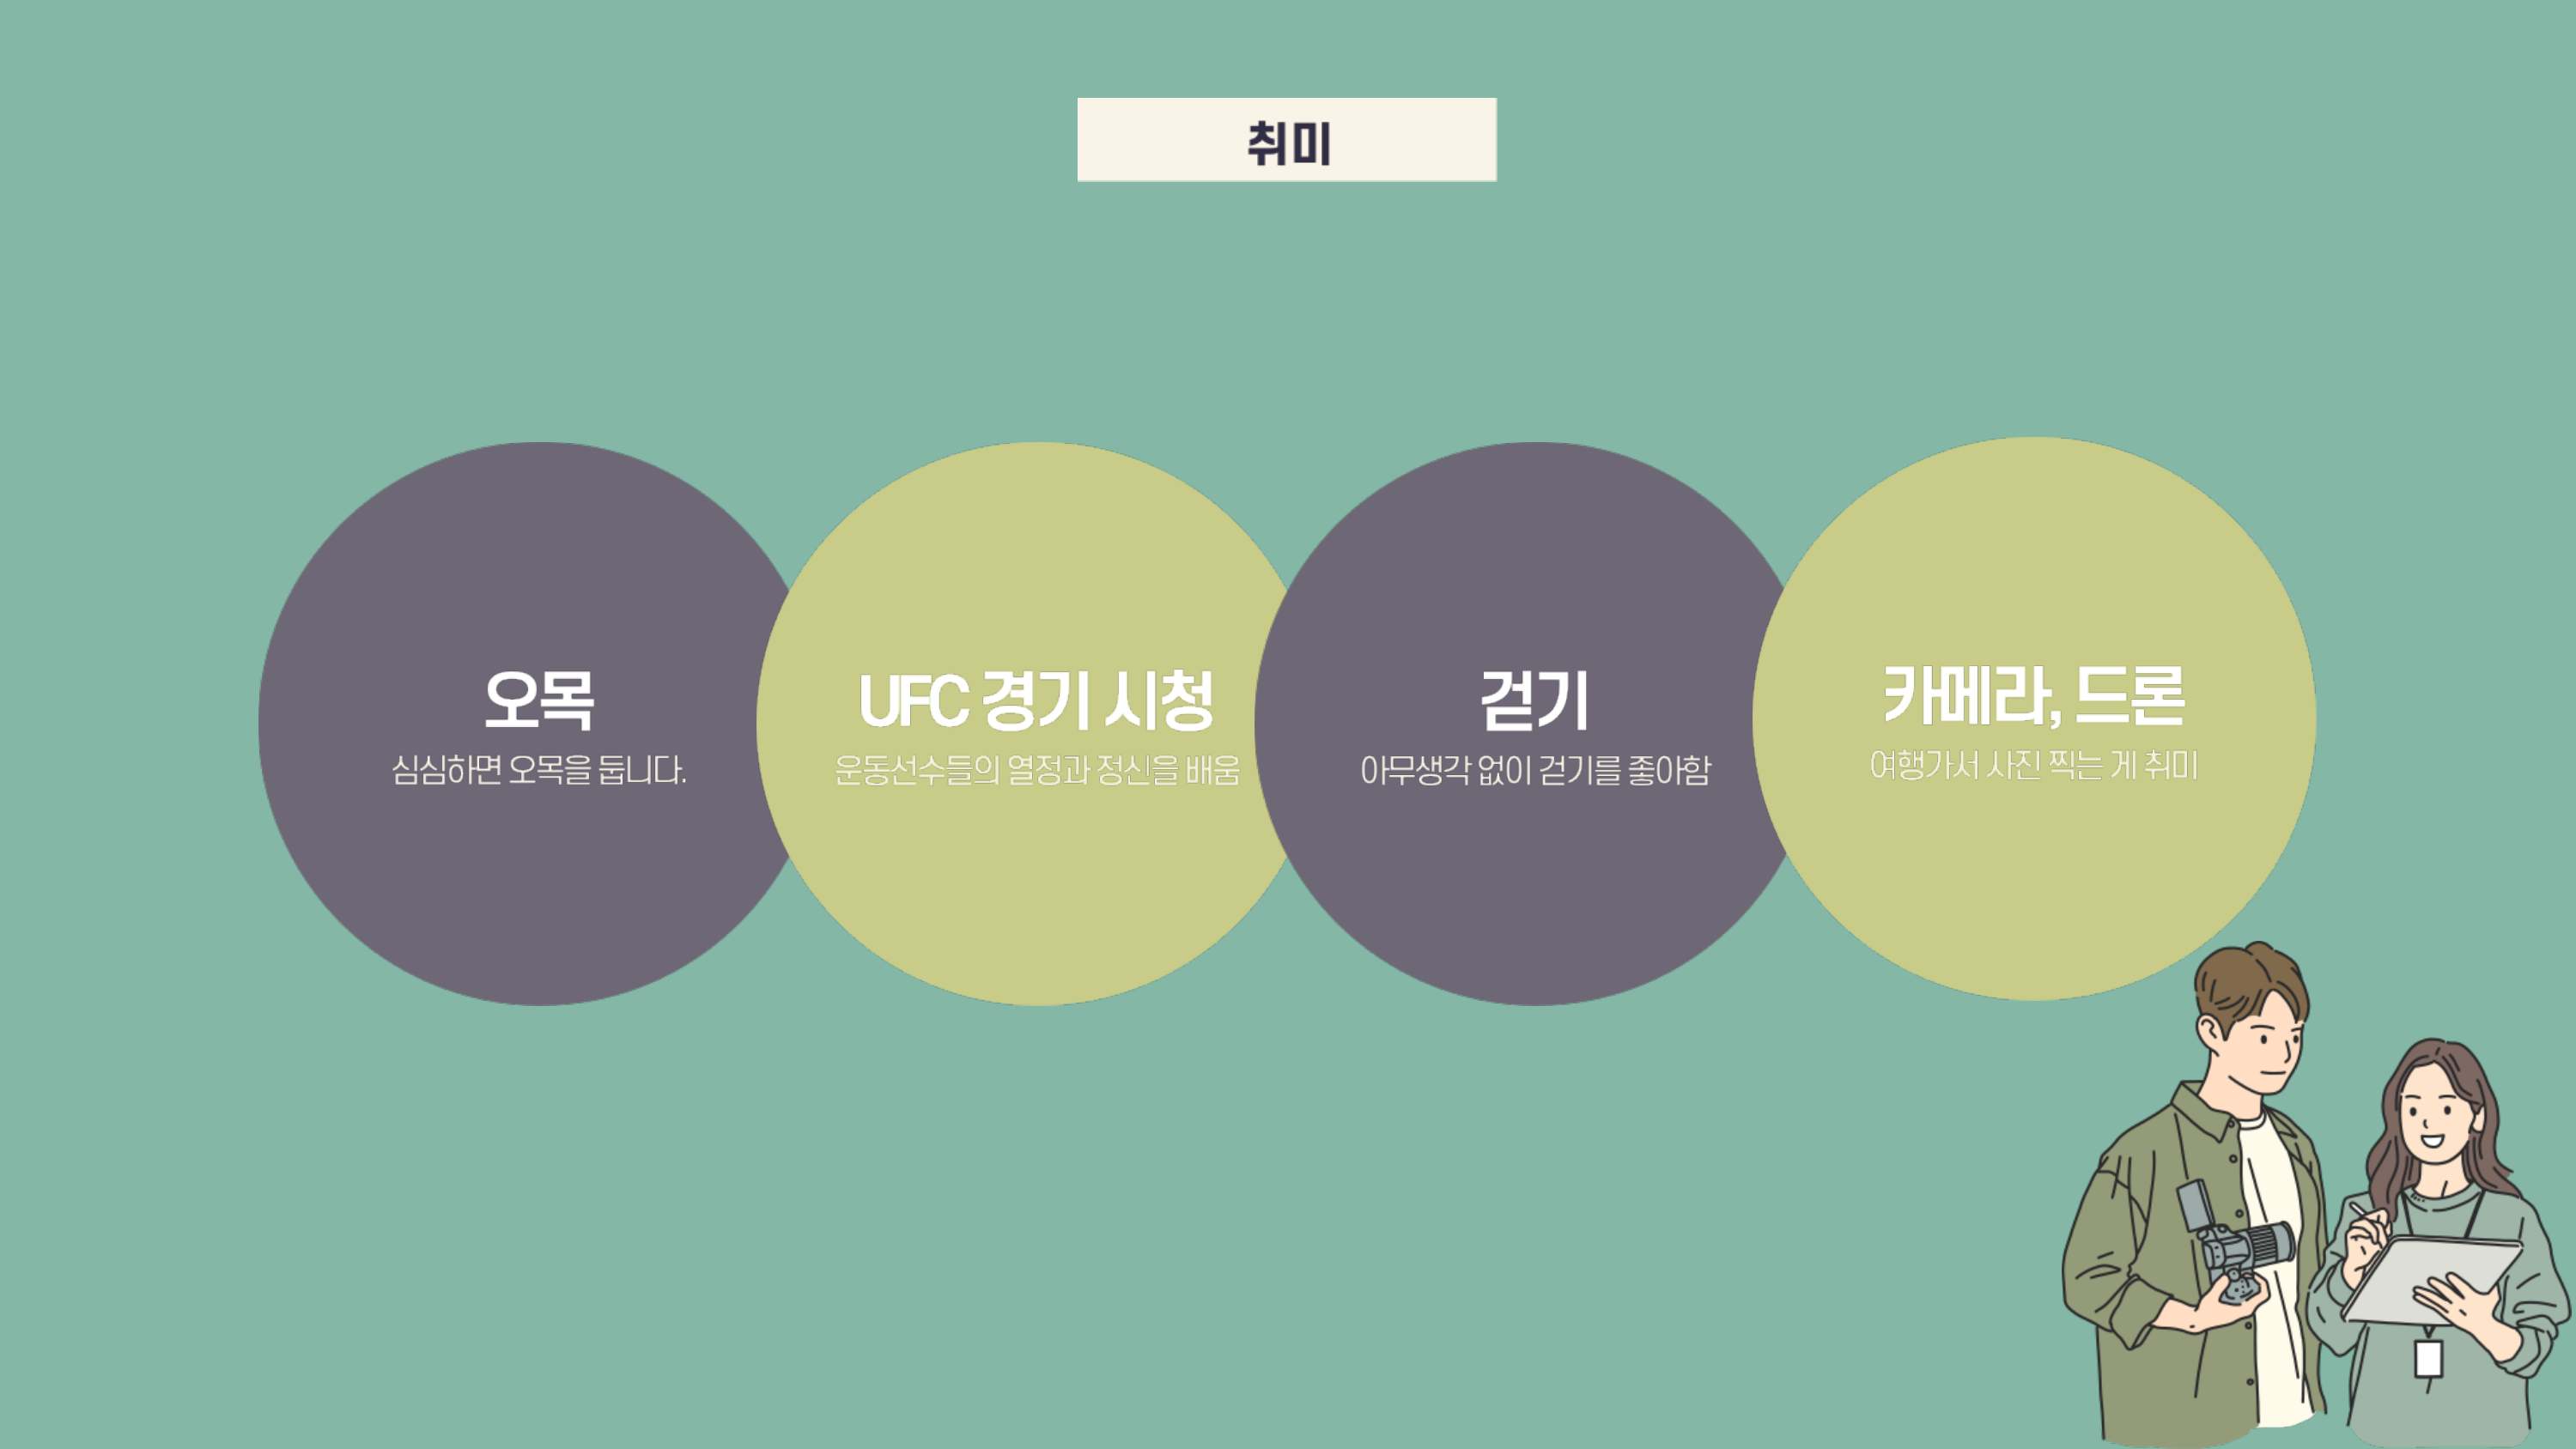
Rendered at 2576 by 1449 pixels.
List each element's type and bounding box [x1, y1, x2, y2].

text_box [1753, 437, 2318, 1001]
picture [811, 643, 1255, 815]
text_box [1255, 442, 1751, 1006]
text_box [1078, 98, 1498, 183]
text_box [258, 442, 756, 1006]
picture [1070, 105, 1352, 187]
picture [1807, 640, 2227, 810]
picture [1309, 645, 1743, 815]
text_box [756, 442, 1254, 1006]
picture [313, 645, 720, 815]
text_box [2061, 940, 2572, 1449]
